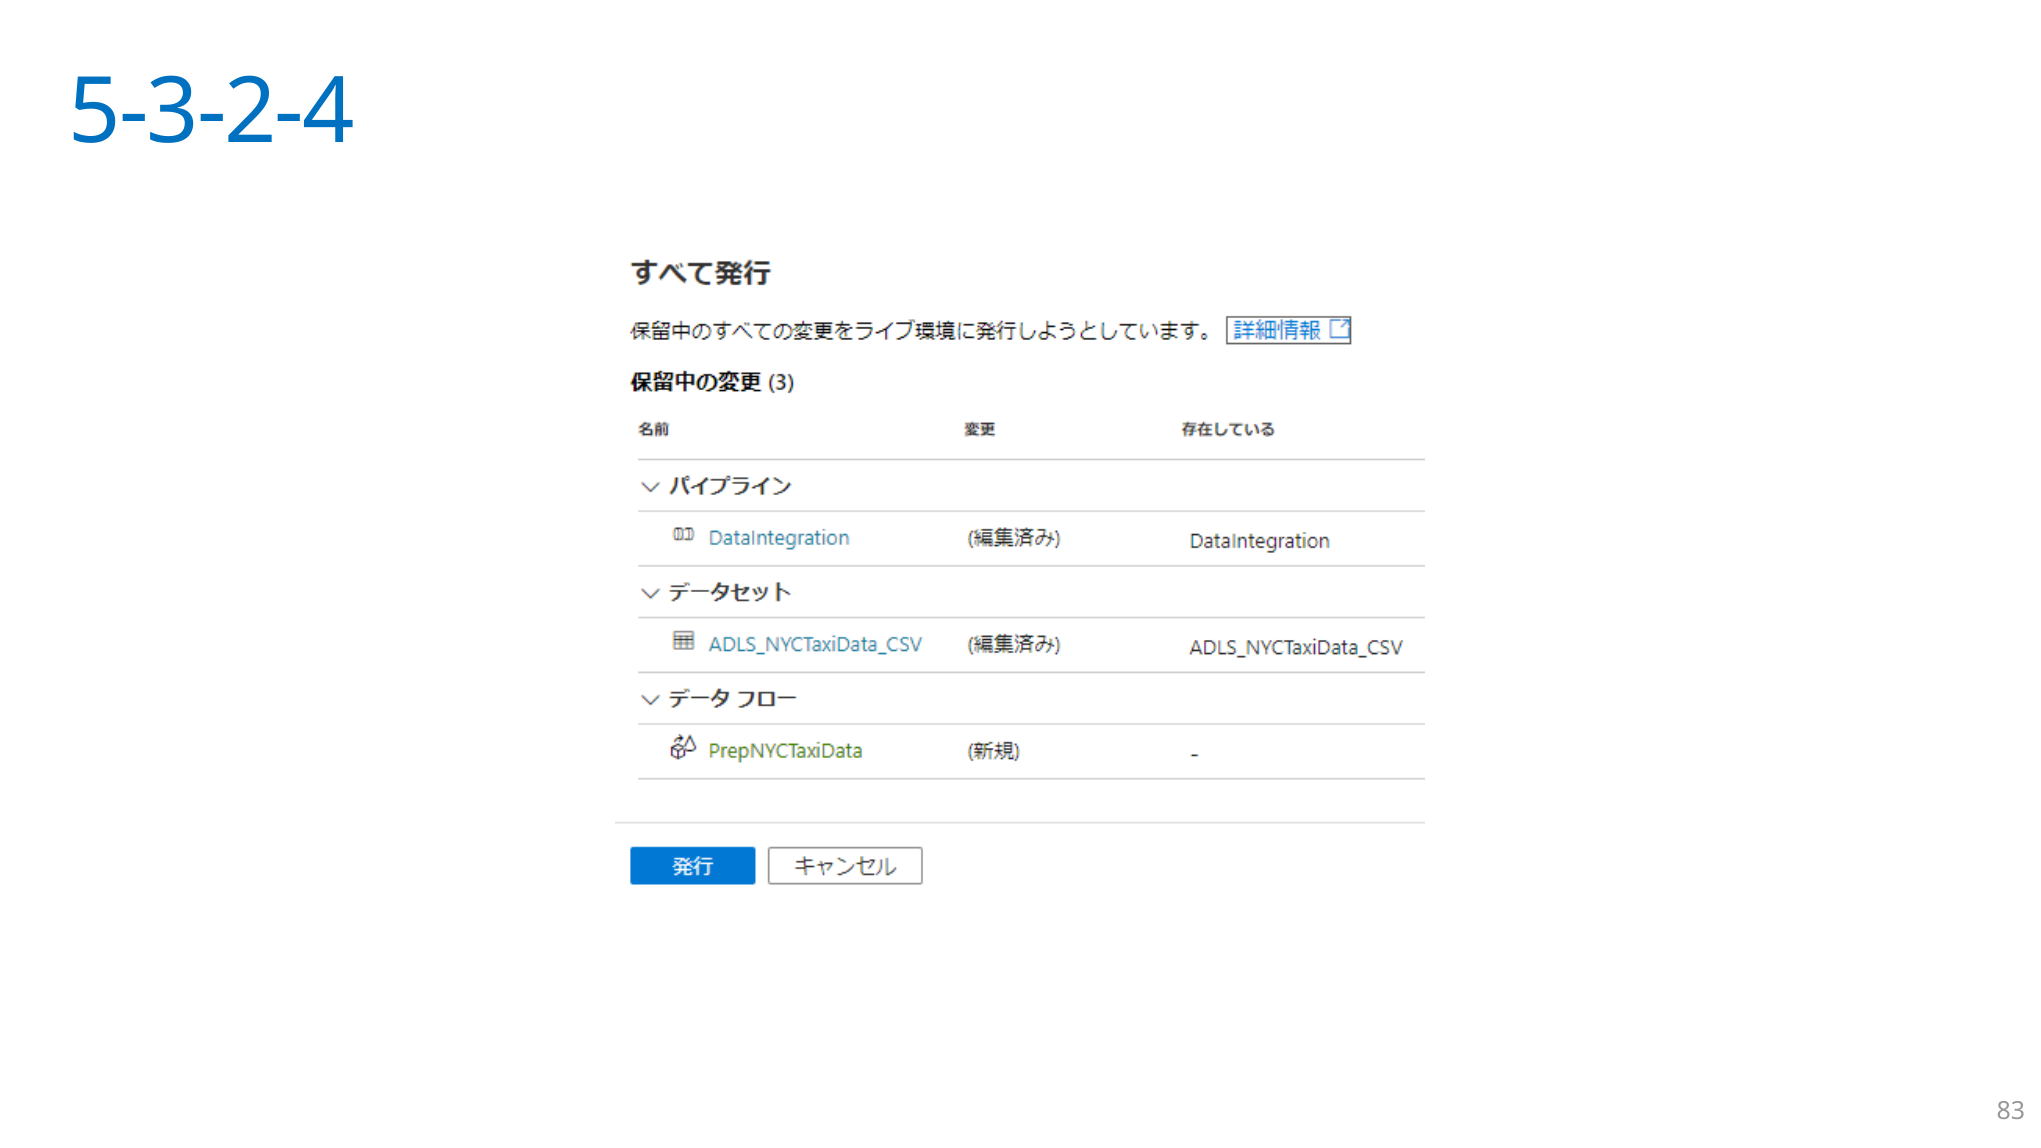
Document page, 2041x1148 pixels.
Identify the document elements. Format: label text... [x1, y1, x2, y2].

slide_number 83 [1581, 1081, 2041, 1143]
title 5-3-2-4 [45, 48, 1996, 173]
picture [615, 245, 1425, 902]
